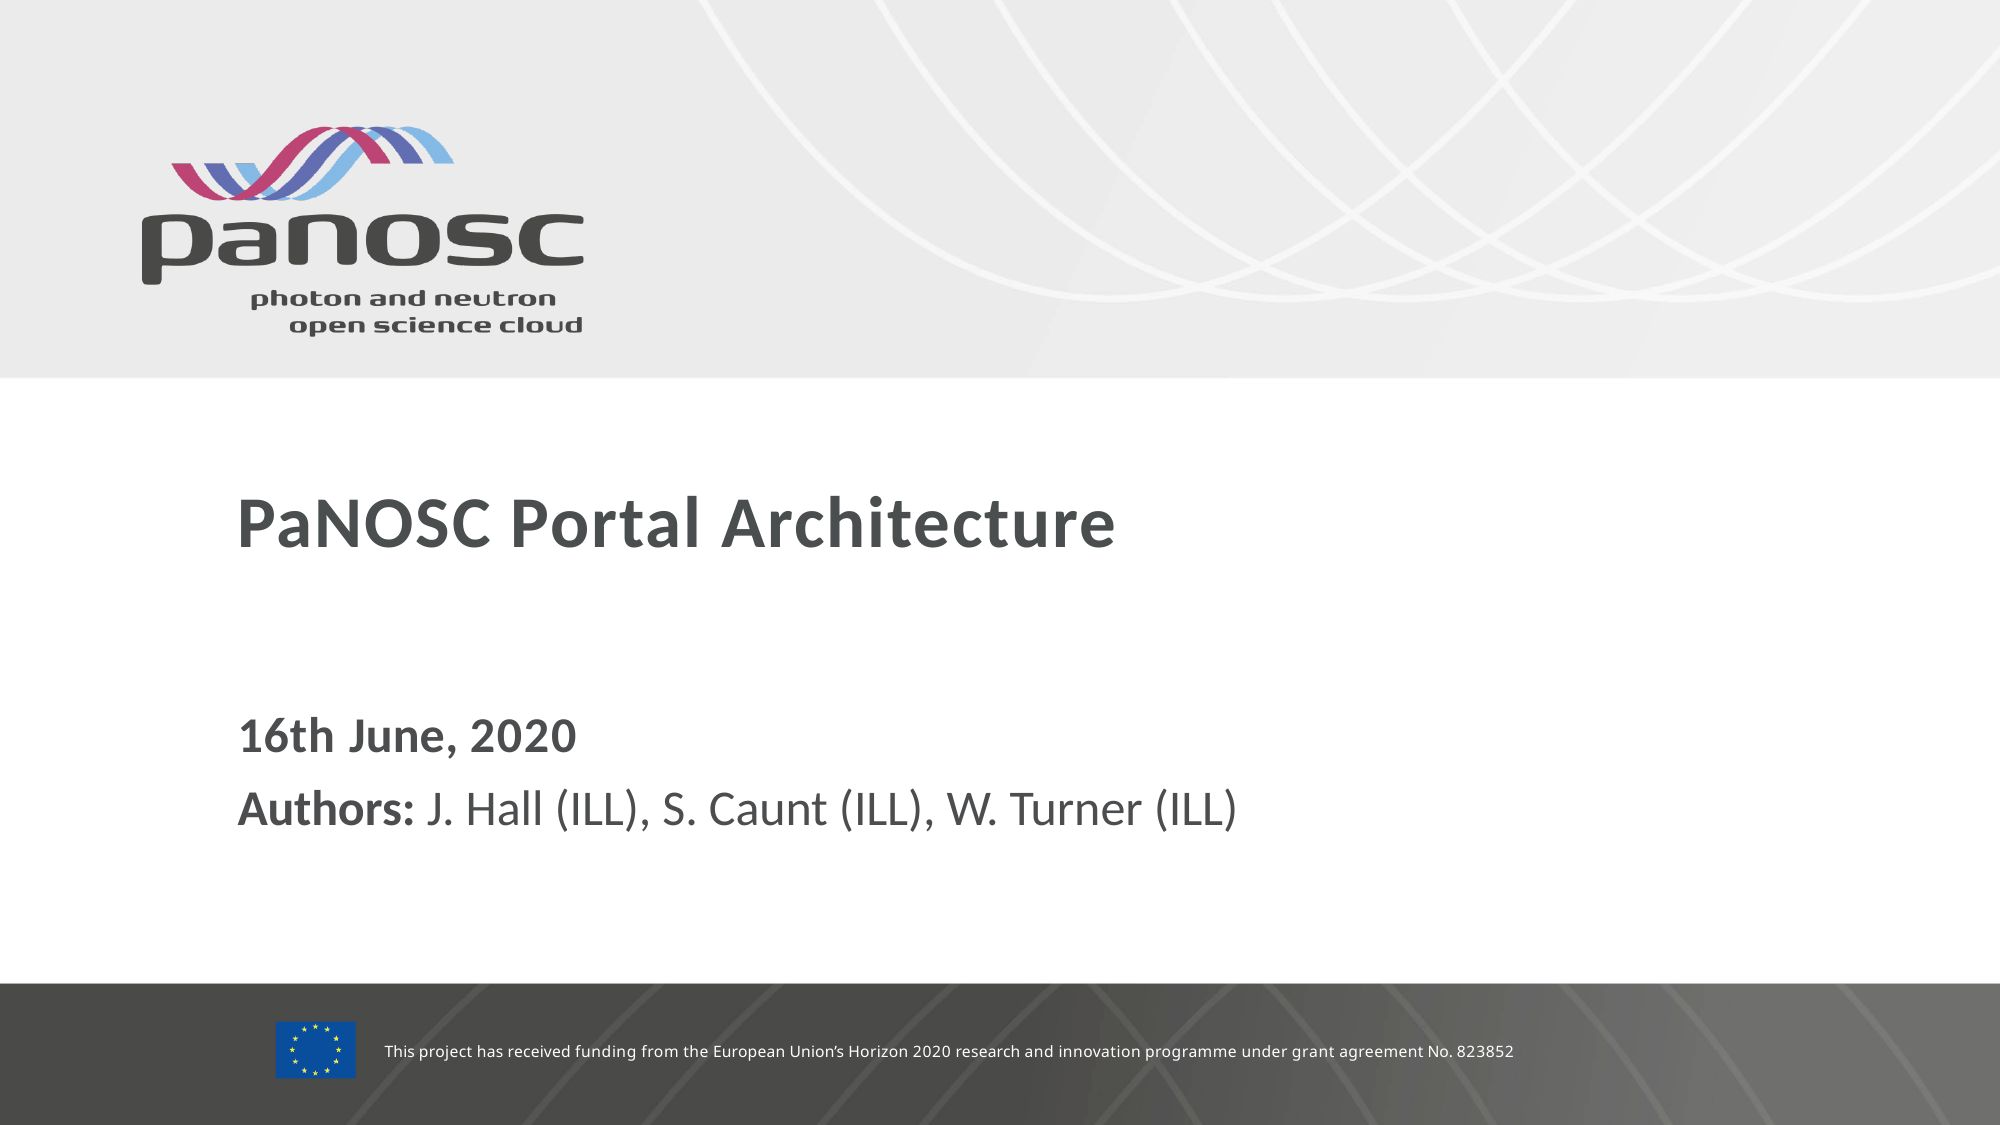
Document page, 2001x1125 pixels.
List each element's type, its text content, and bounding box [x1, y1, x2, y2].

title PaNOSC Portal Architecture [237, 474, 1382, 652]
picture [0, 0, 2000, 1125]
subtitle 16th June, 2020 Authors: J. Hall (ILL), S. Caunt (ILL), W. Turner (ILL) [237, 702, 1382, 837]
